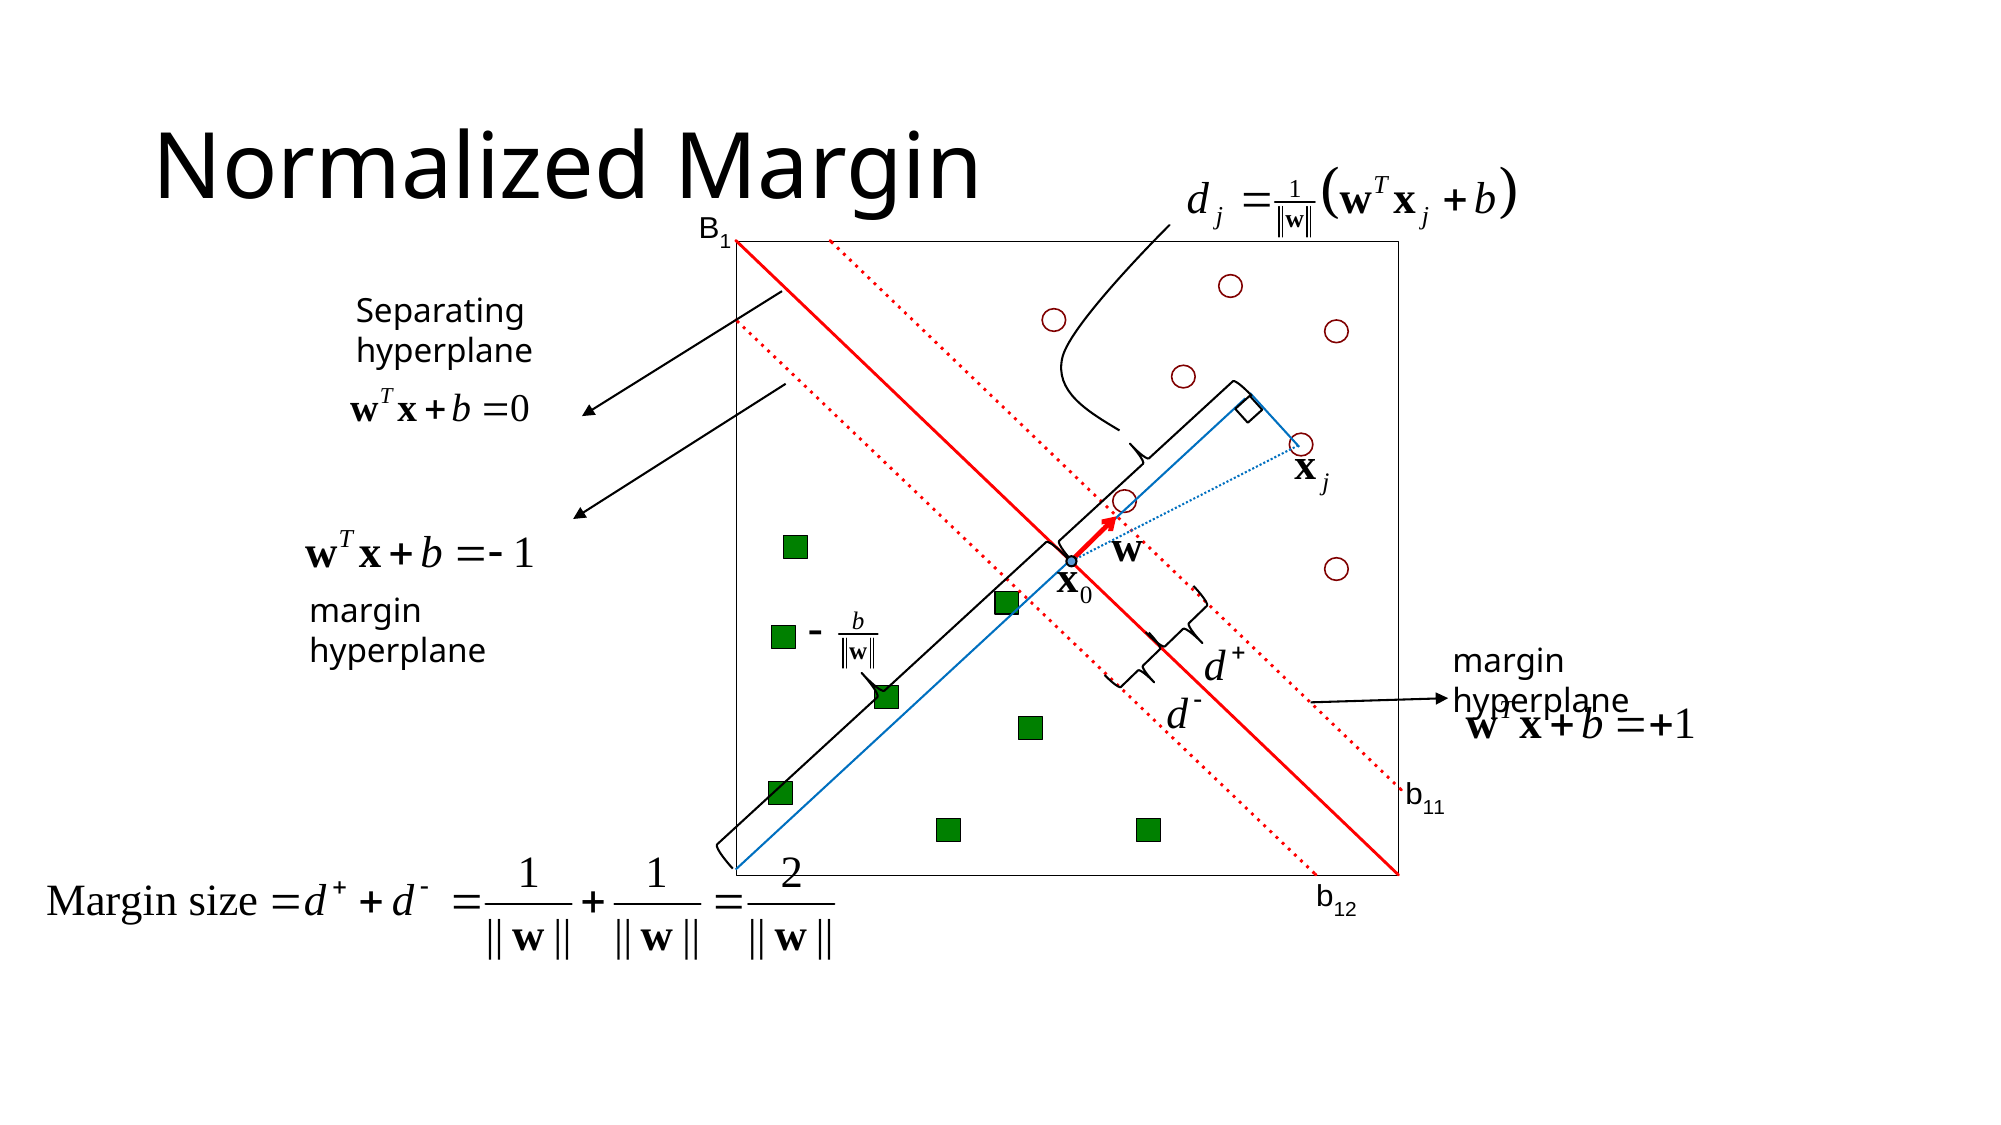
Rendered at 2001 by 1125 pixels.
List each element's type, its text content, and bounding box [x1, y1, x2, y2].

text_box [1246, 632, 1256, 692]
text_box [39, 844, 843, 968]
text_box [735, 398, 1246, 870]
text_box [801, 601, 886, 678]
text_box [1071, 444, 1300, 561]
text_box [1247, 395, 1302, 444]
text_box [1287, 435, 1339, 505]
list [344, 378, 538, 431]
text_box margin hyperplane [294, 581, 607, 677]
text_box [573, 448, 684, 519]
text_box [1104, 532, 1153, 573]
text_box [581, 352, 684, 417]
text_box Separating hyperplane [341, 281, 606, 377]
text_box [1179, 161, 1524, 247]
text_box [298, 518, 538, 579]
text_box margin hyperplane [1460, 631, 1750, 727]
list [684, 204, 1460, 924]
title Normalized Margin [137, 59, 1863, 278]
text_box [1458, 690, 1698, 750]
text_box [1049, 548, 1101, 614]
